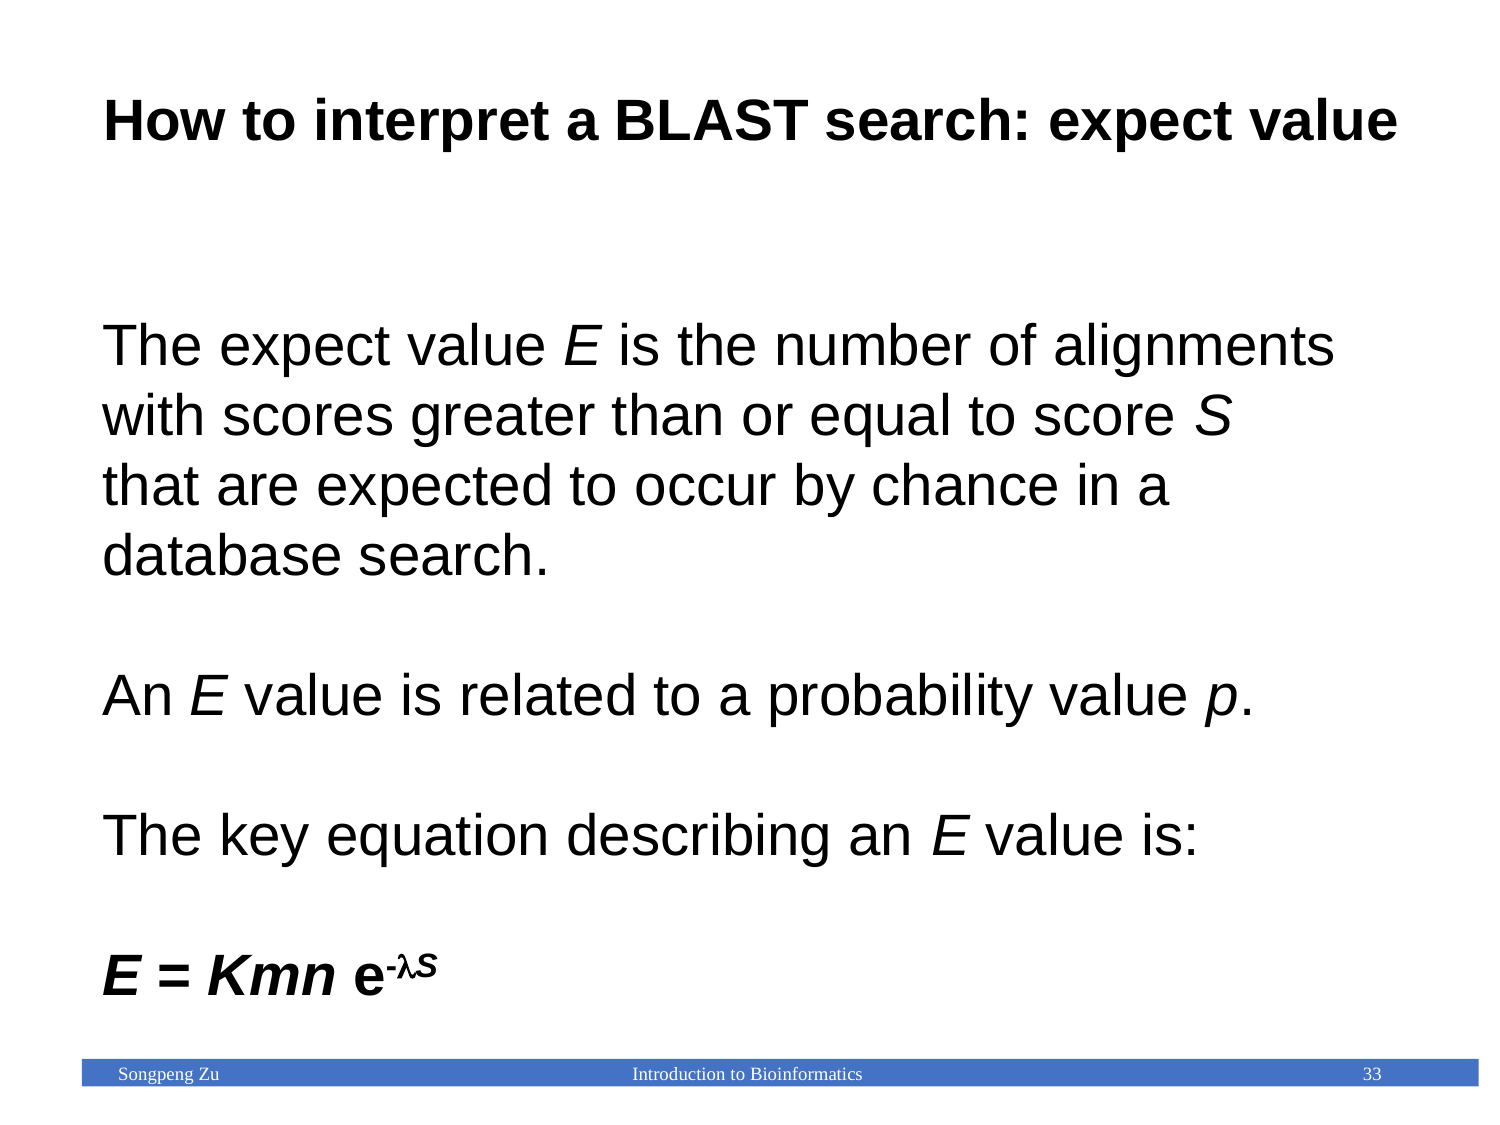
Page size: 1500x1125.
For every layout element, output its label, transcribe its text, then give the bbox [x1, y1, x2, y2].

slide_number 33 [1059, 1042, 1397, 1103]
text_box The expect value E is the number of alignments with scores greater than or equal to score S that are expected to occur by chance in a database search. An E value is related to a probability value p. The key equation describing an E value is: E = Kmn e-lS [87, 299, 1352, 1015]
footer Introduction to Bioinformatics [496, 1042, 1004, 1103]
slide_number Songpeng Zu [103, 1042, 441, 1103]
text_box How to interpret a BLAST search: expect value [88, 75, 1415, 160]
